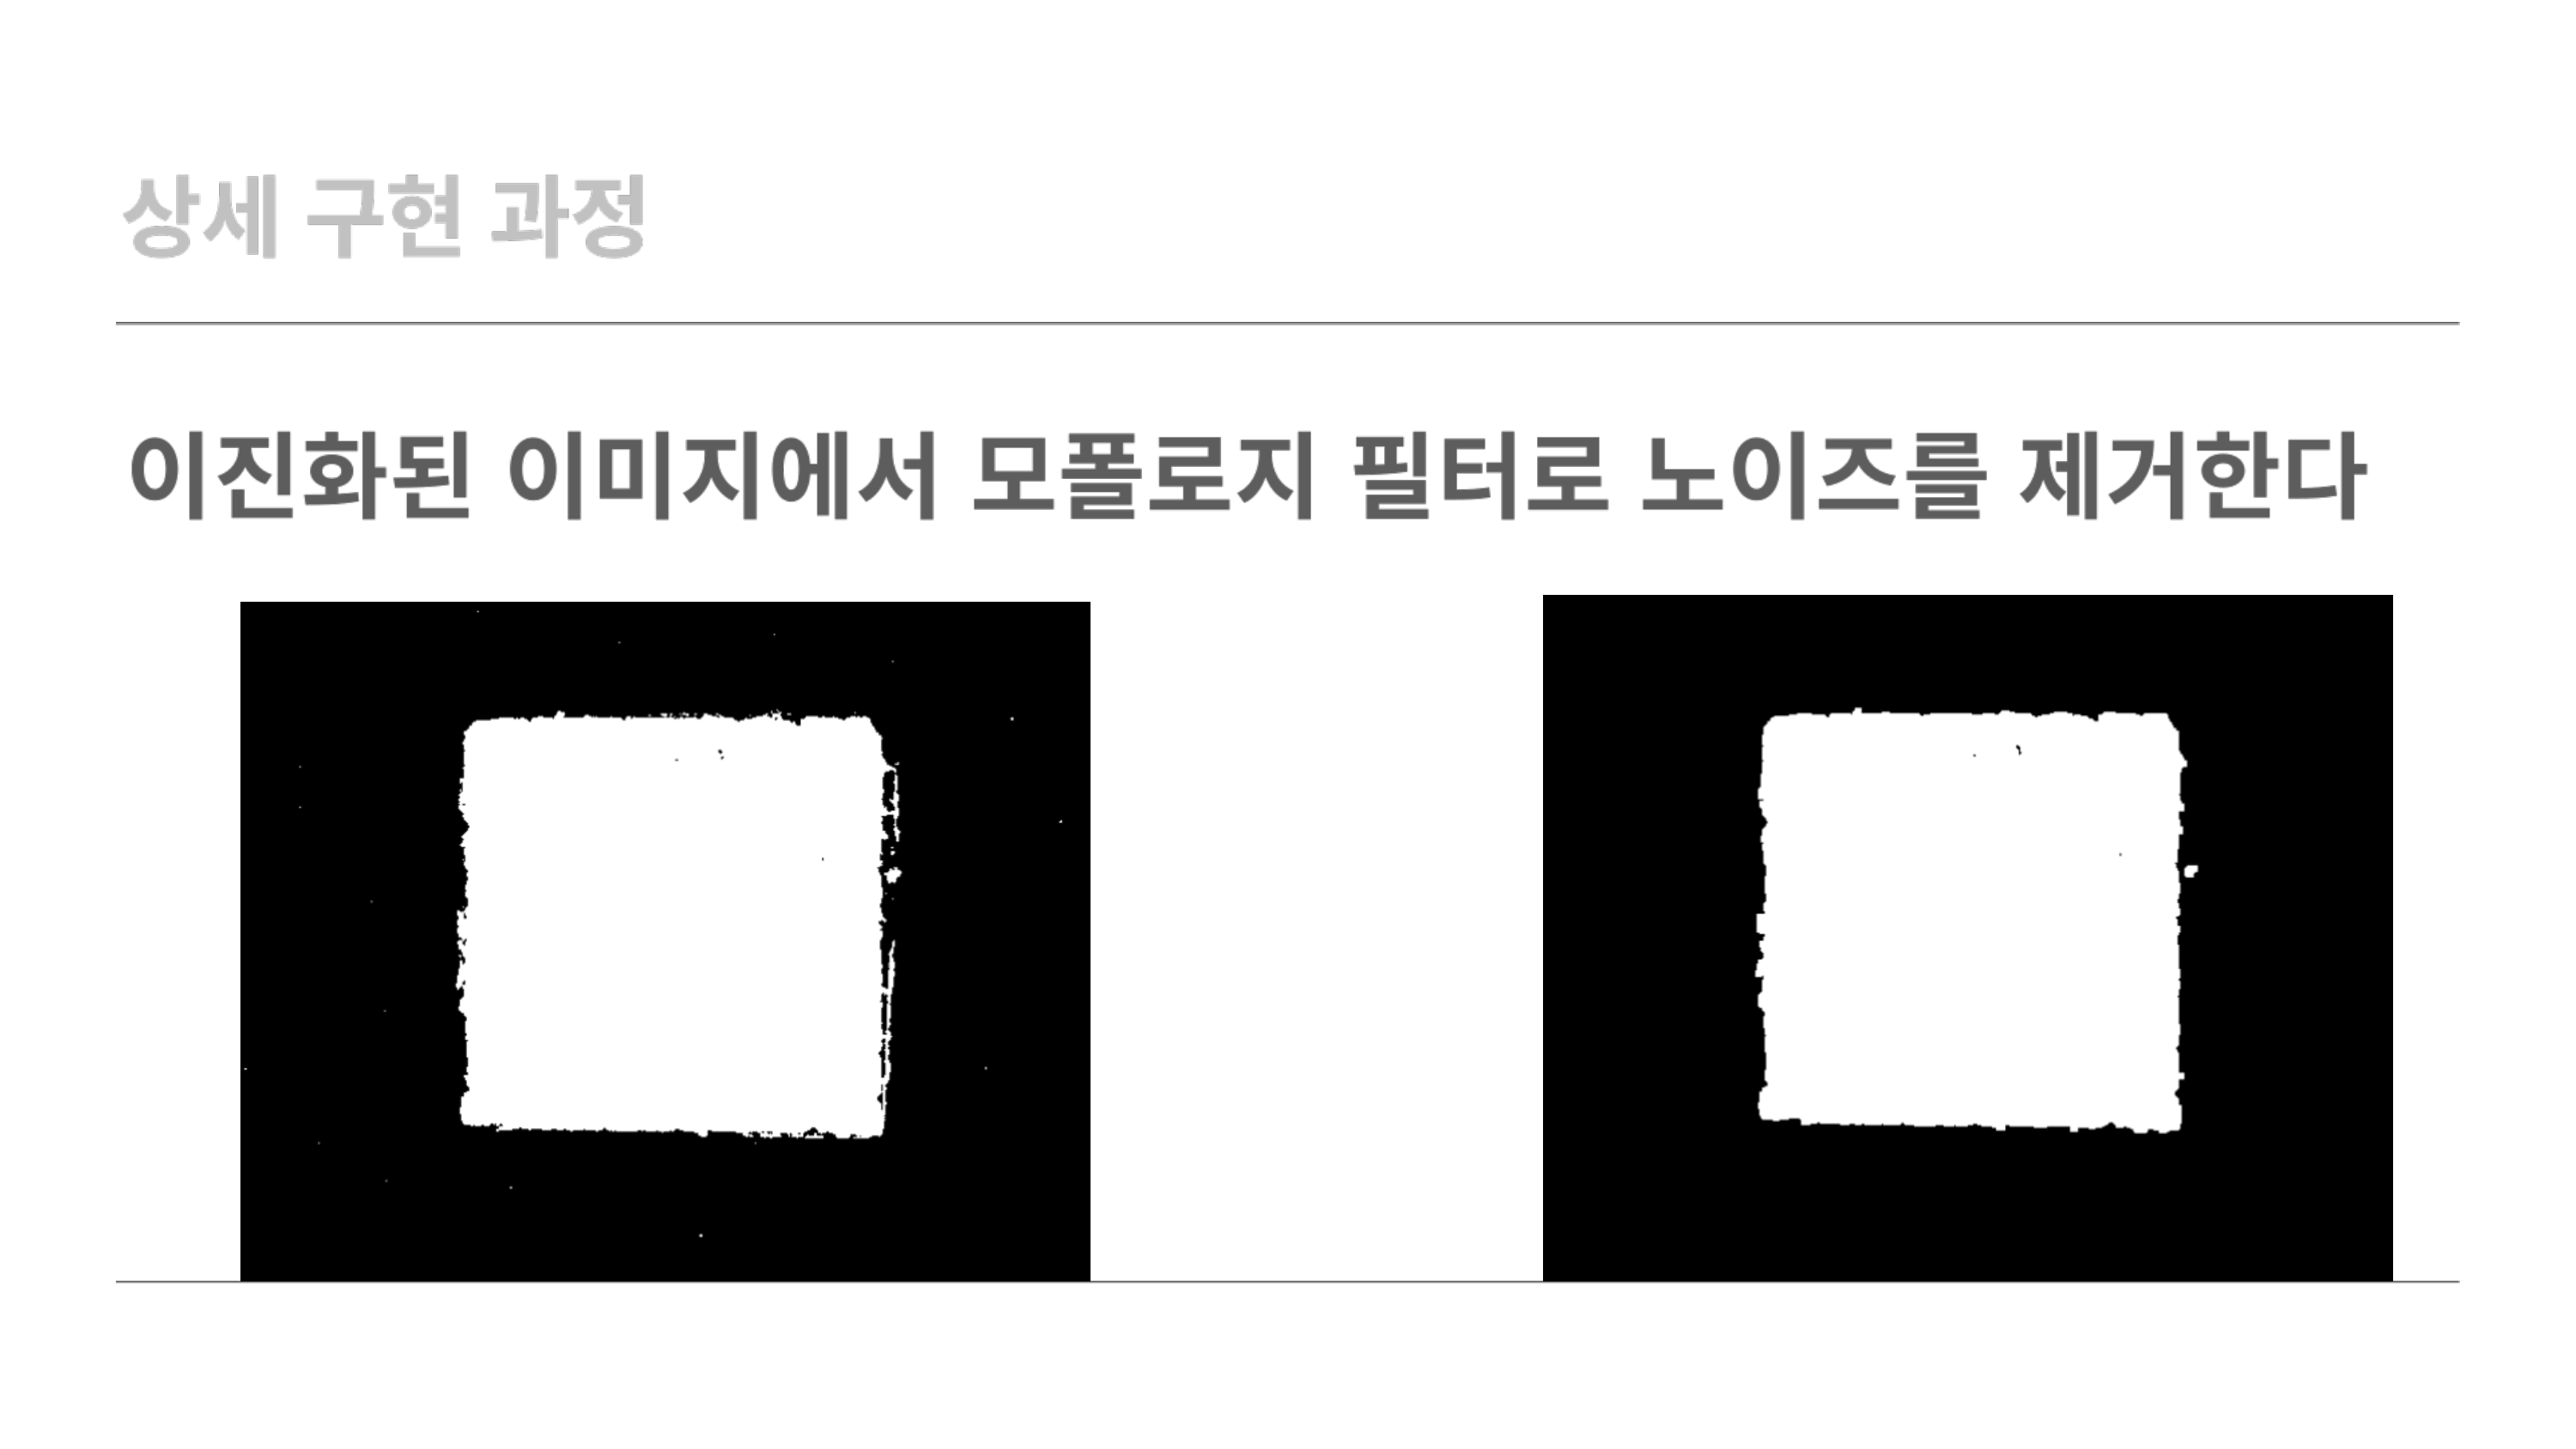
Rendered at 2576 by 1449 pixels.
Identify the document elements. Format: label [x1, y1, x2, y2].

picture [91, 372, 2464, 633]
text_box [1096, 1280, 1538, 1283]
text_box [2398, 1280, 2460, 1283]
text_box [733, 322, 2460, 325]
text_box [1543, 595, 2394, 1282]
text_box [116, 1280, 235, 1283]
picture [92, 120, 730, 365]
text_box [240, 602, 1091, 1282]
